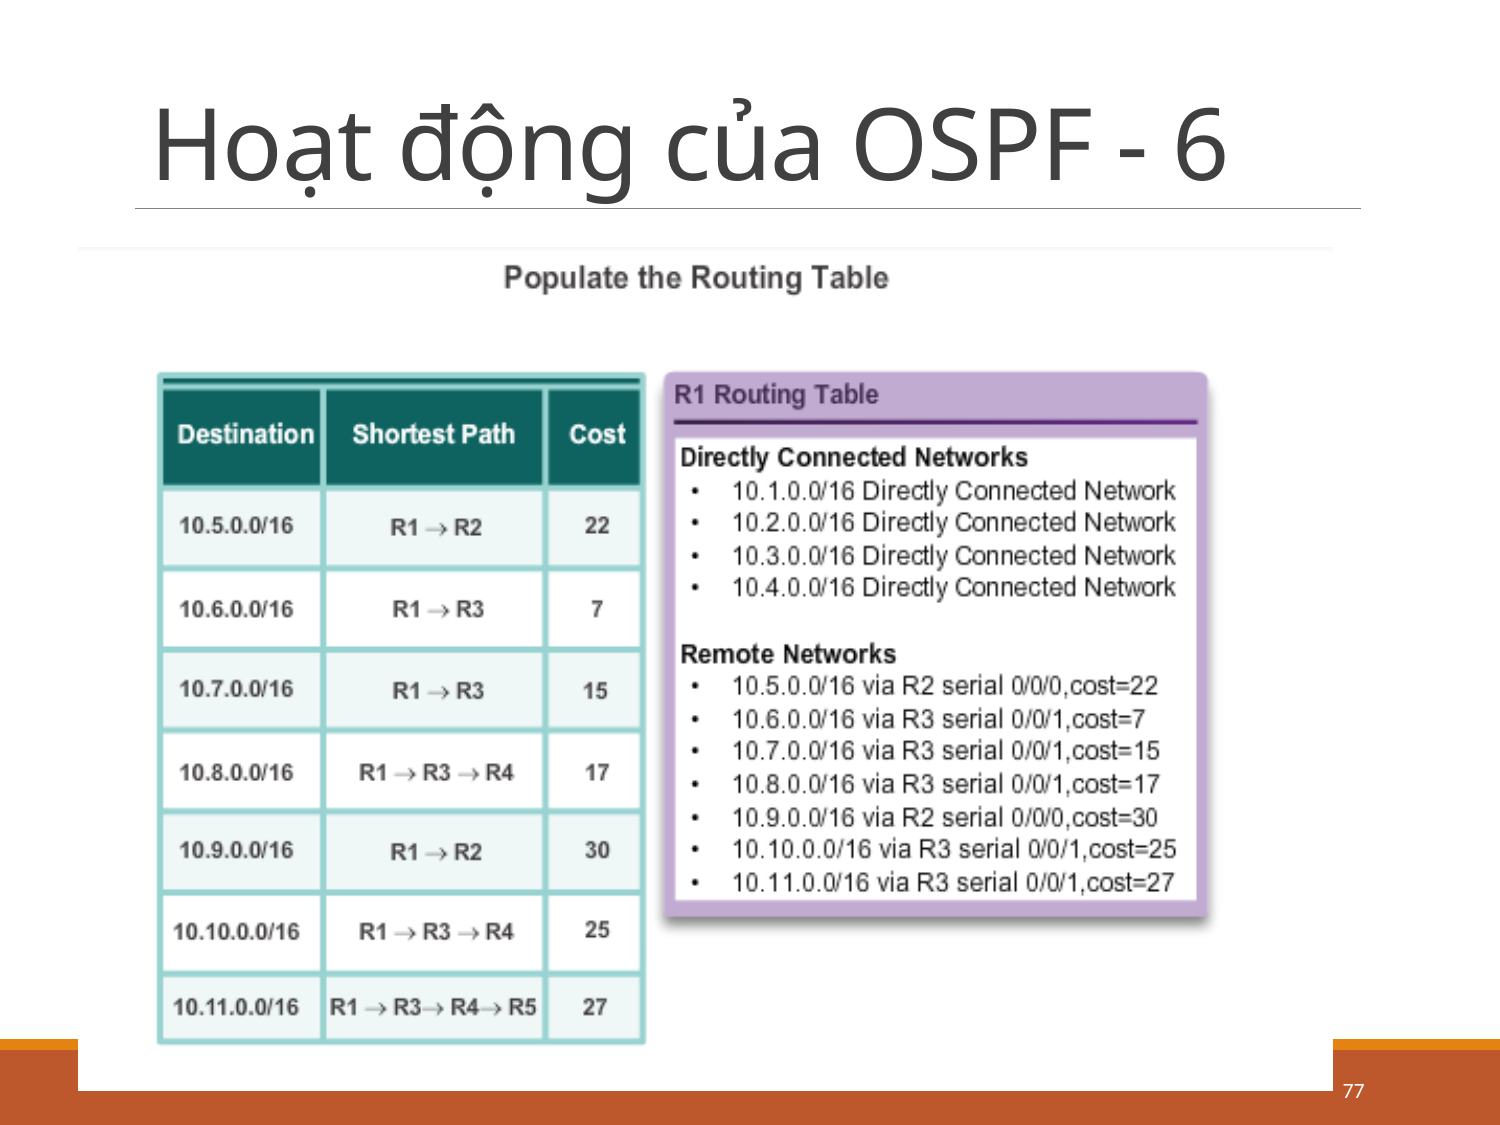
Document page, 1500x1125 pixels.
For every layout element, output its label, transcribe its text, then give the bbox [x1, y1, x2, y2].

title Hoạt động của OSPF - 6 [135, 47, 1373, 209]
picture [77, 247, 1334, 1091]
slide_number 77 [1218, 1059, 1380, 1120]
